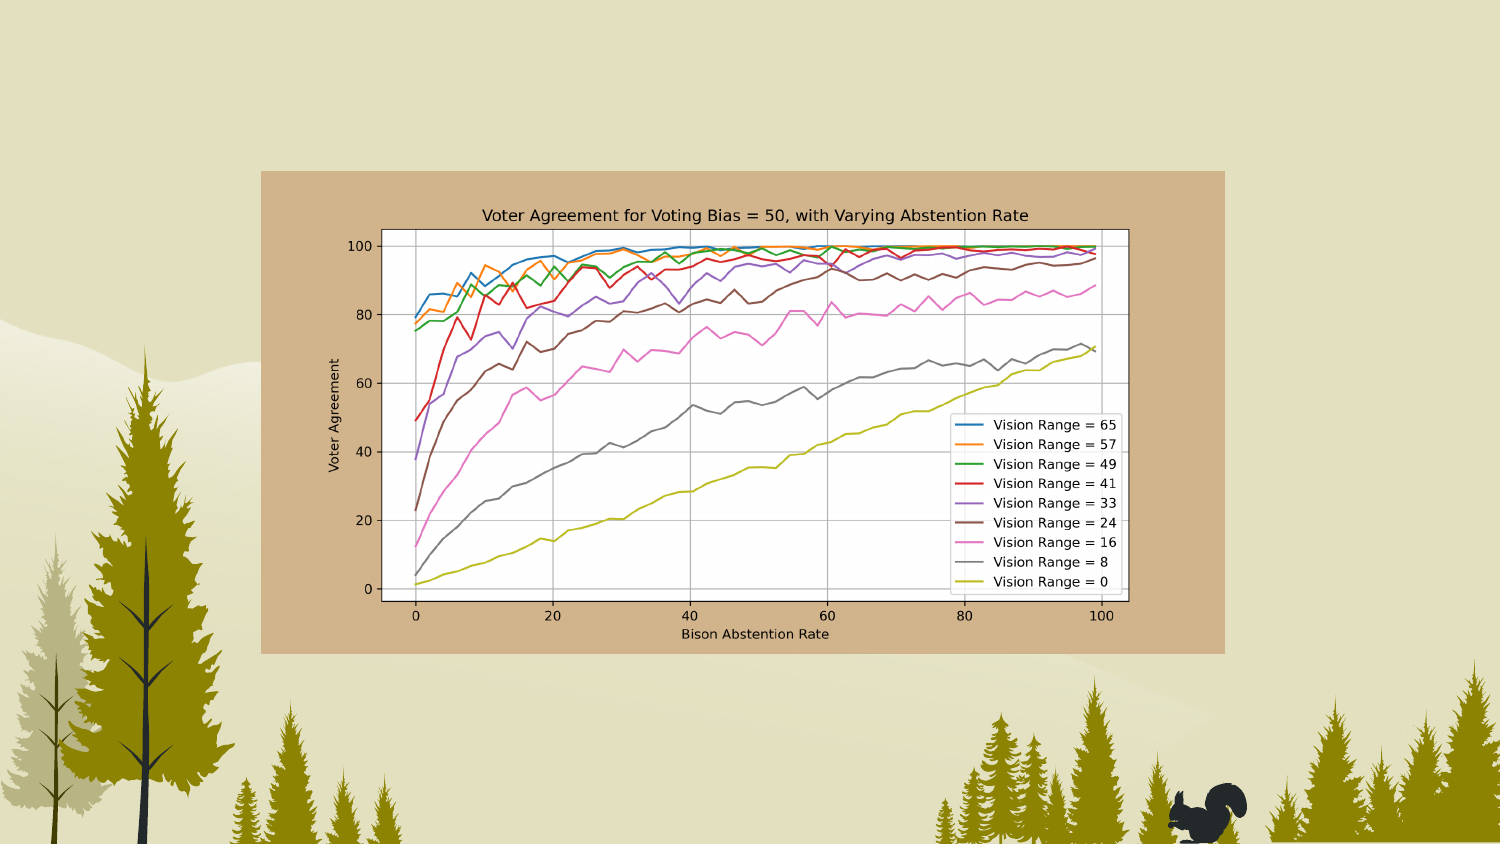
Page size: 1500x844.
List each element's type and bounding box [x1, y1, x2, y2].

picture [979, 812, 994, 816]
picture [1018, 806, 1026, 812]
picture [1040, 795, 1051, 803]
picture [91, 724, 100, 732]
picture [0, 171, 1225, 844]
picture [1009, 772, 1029, 779]
picture [984, 786, 994, 792]
picture [86, 685, 101, 691]
picture [57, 779, 141, 844]
picture [82, 646, 90, 653]
picture [979, 799, 995, 808]
picture [1015, 783, 1029, 791]
picture [983, 835, 999, 844]
picture [1172, 828, 1192, 844]
picture [1068, 819, 1077, 825]
picture [989, 746, 997, 751]
picture [101, 781, 111, 785]
picture [80, 654, 109, 672]
picture [1003, 836, 1031, 844]
